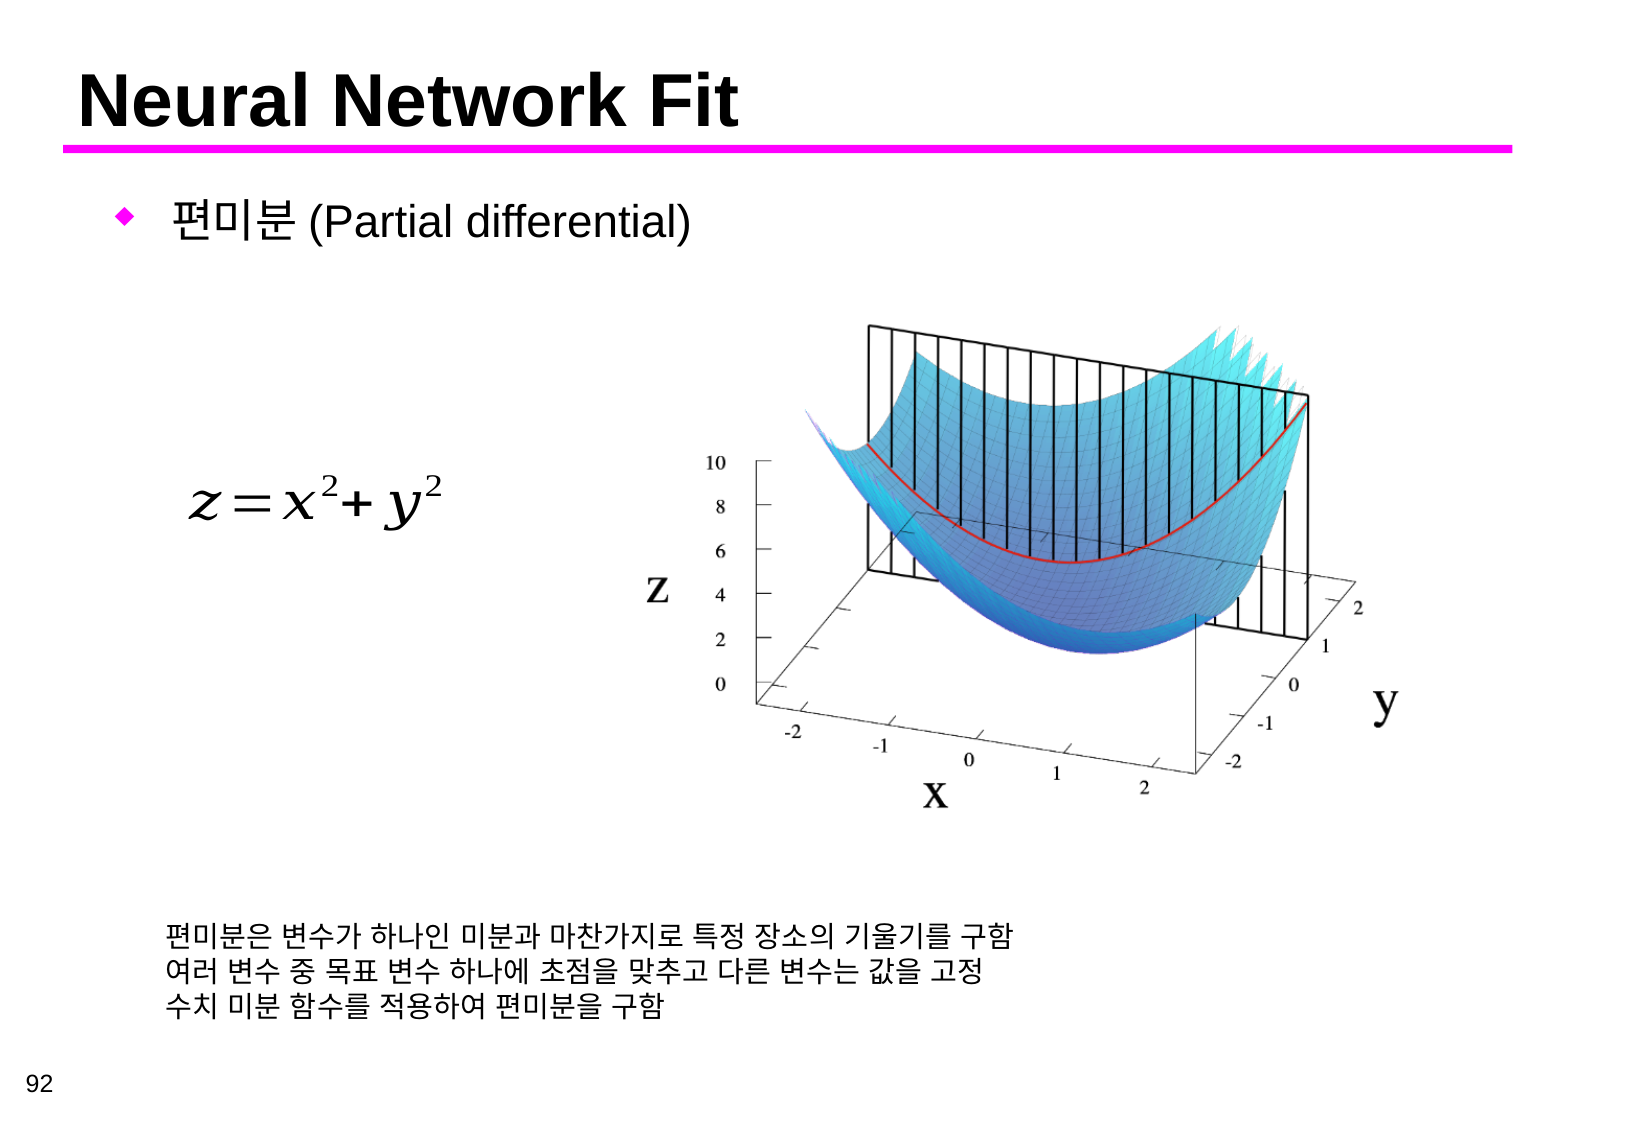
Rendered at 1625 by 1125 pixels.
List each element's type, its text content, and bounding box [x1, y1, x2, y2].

picture [603, 197, 1509, 877]
list 편미분(Partial differential) [99, 172, 1510, 256]
title Neural Network Fit [62, 42, 1500, 149]
text_box 편미분은 변수가 하나인 미분과 마찬가지로 특정 장소의 기울기를 구함 여러 변수 중 목표 변수 하나에 초점을 맞추고 다른 변수는 값을 고정 수치 미분 함수를 적용하여 편미분을 구함 [150, 910, 1474, 1031]
slide_number 92 [0, 1071, 69, 1094]
